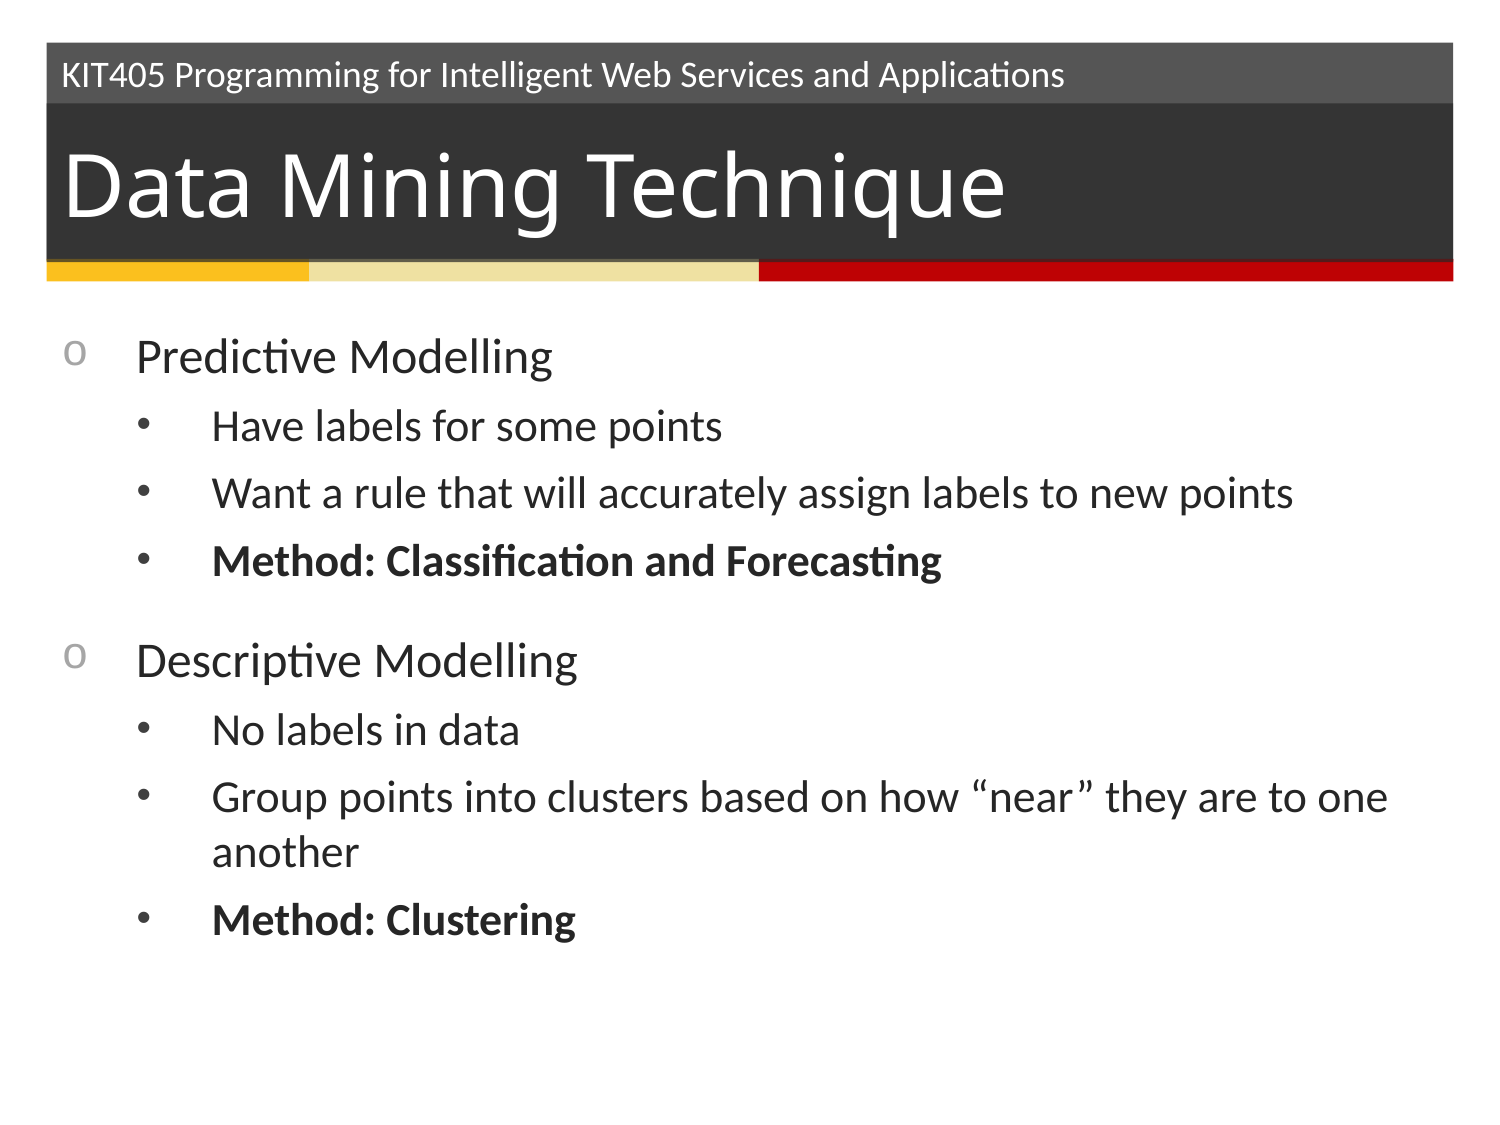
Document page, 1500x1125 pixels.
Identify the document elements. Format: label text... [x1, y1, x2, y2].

list Predictive Modelling Have labels for some points Want a rule that will accurately assign labels to new points Method: Classification and Forecasting Descriptive Modelling No labels in data Group points into clusters based on how “near” they are to one another Method: Clustering [46, 315, 1454, 1011]
title Data Mining Technique [46, 103, 1454, 263]
